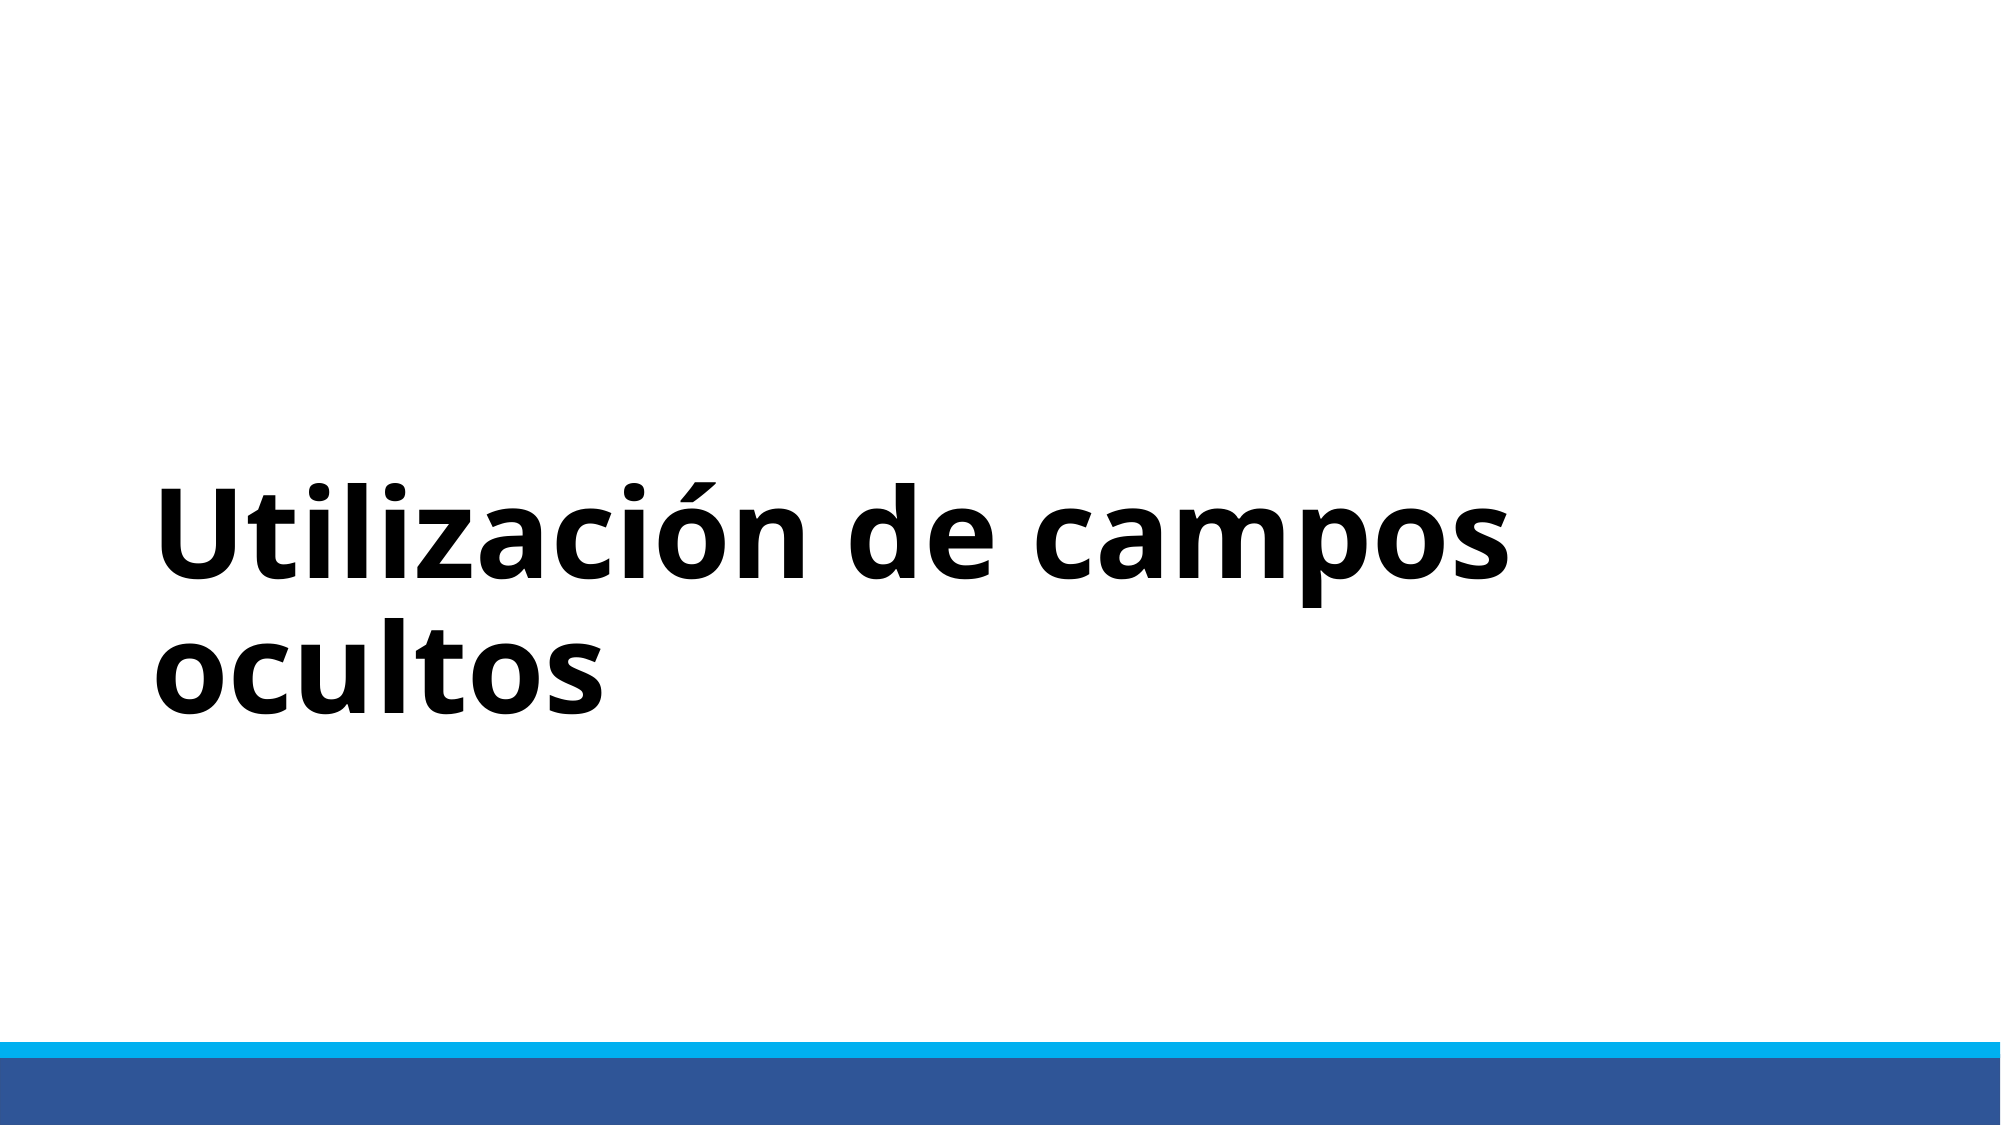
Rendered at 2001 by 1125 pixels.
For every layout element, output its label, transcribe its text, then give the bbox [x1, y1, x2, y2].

title Utilización de campos ocultos [136, 280, 1862, 749]
